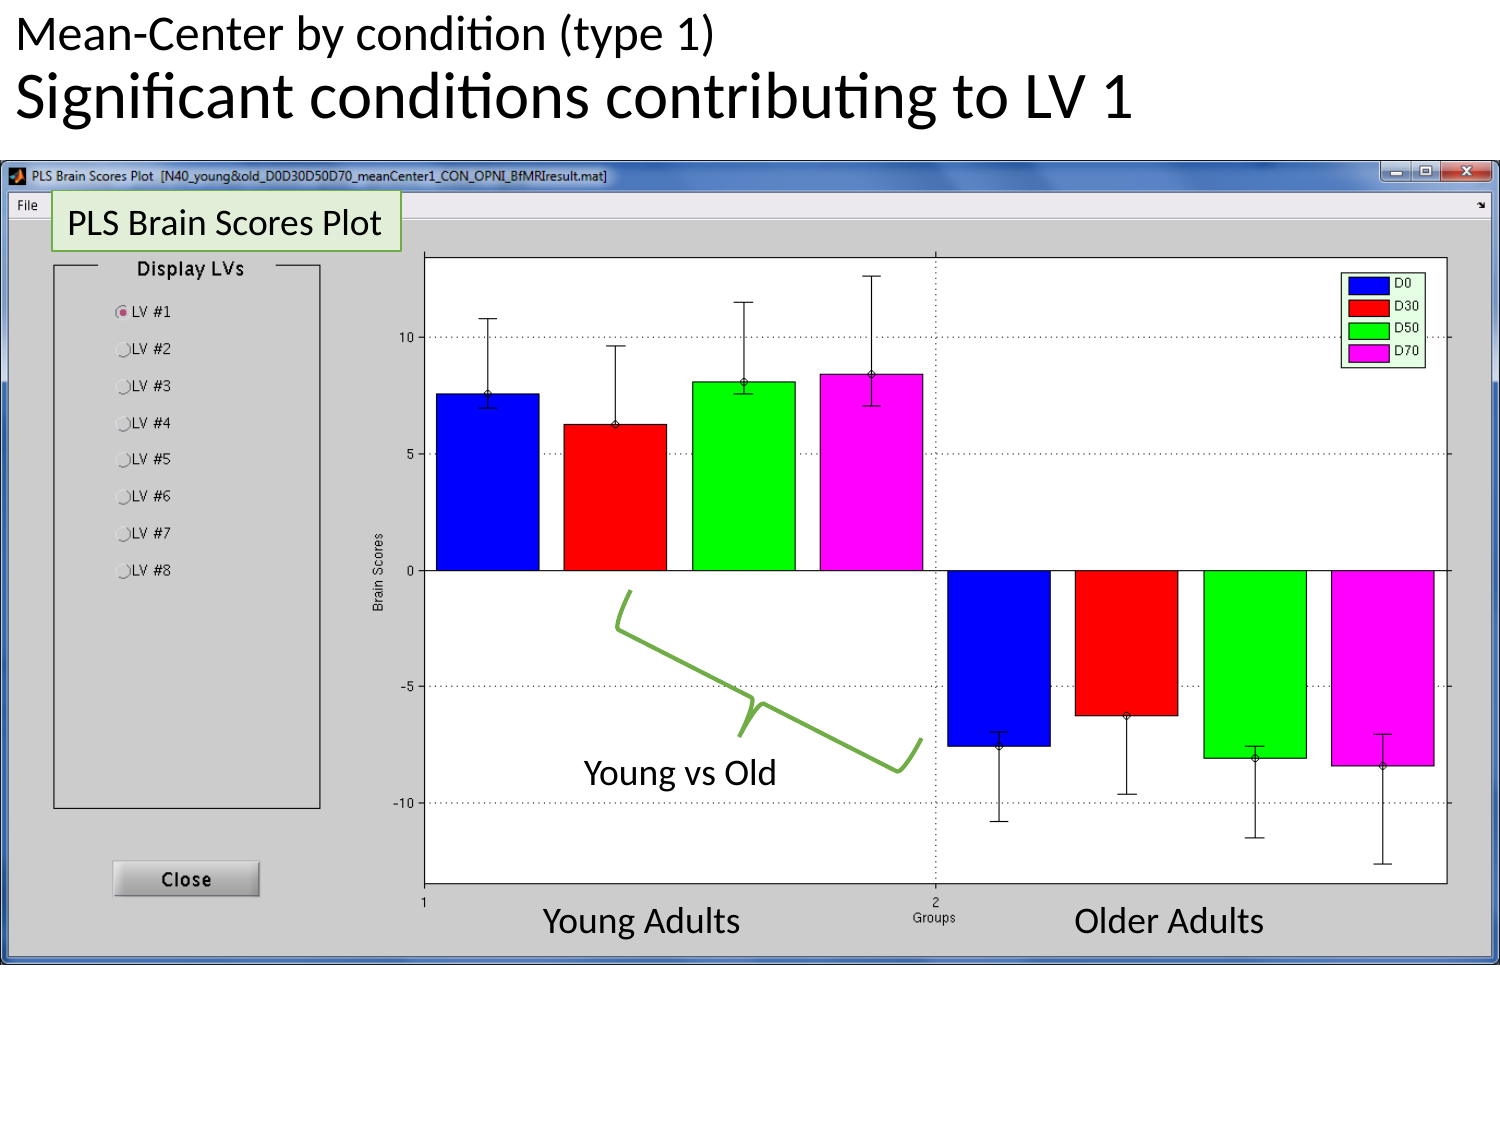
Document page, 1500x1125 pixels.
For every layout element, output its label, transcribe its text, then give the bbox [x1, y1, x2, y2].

text_box Mean-Center by condition (type 1) Significant conditions contributing to LV 1 [0, 0, 1294, 158]
picture [0, 160, 1500, 965]
